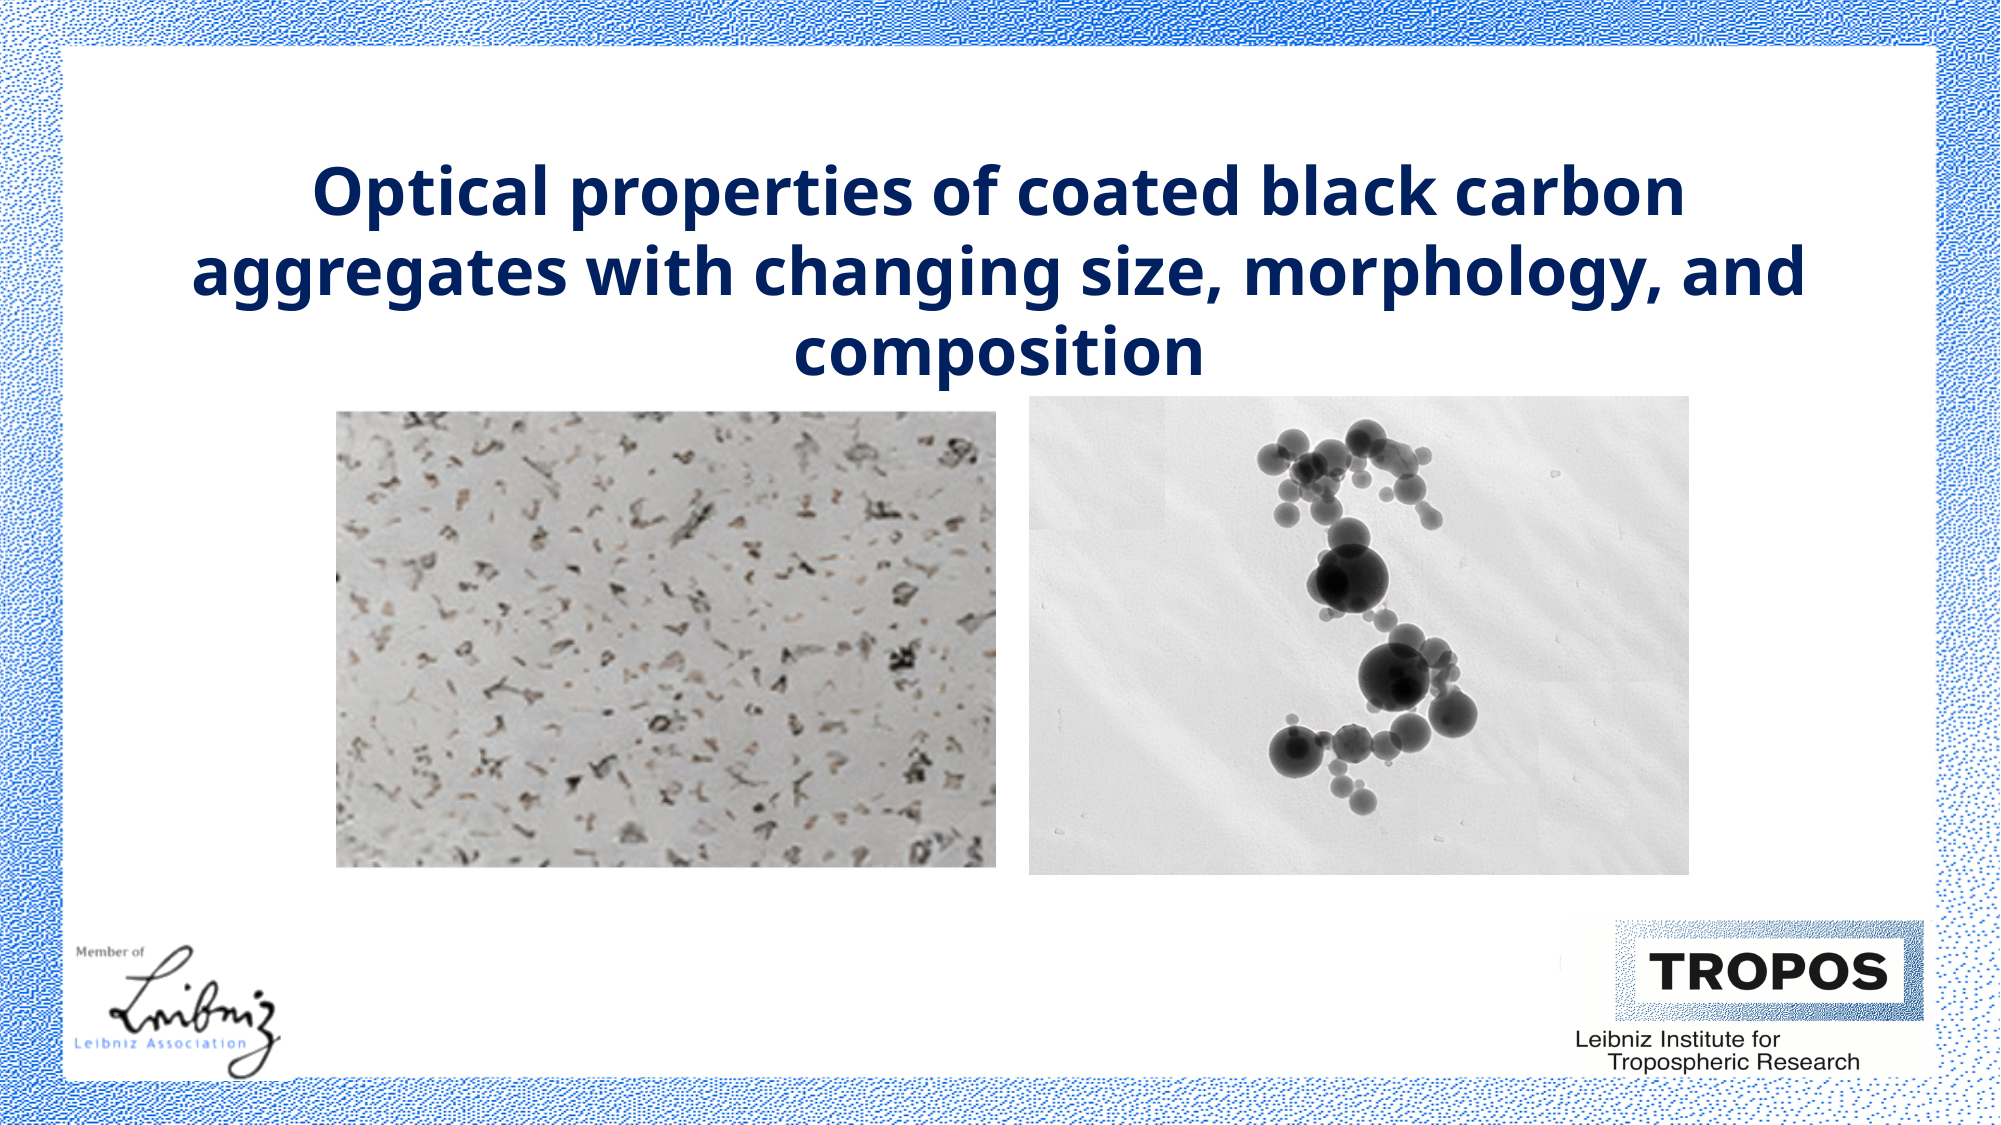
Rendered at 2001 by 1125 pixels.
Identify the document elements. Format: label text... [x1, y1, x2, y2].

picture [0, 0, 2000, 1125]
text_box Optical properties of coated black carbon aggregates with changing size, morphology, and composition [149, 198, 1851, 340]
